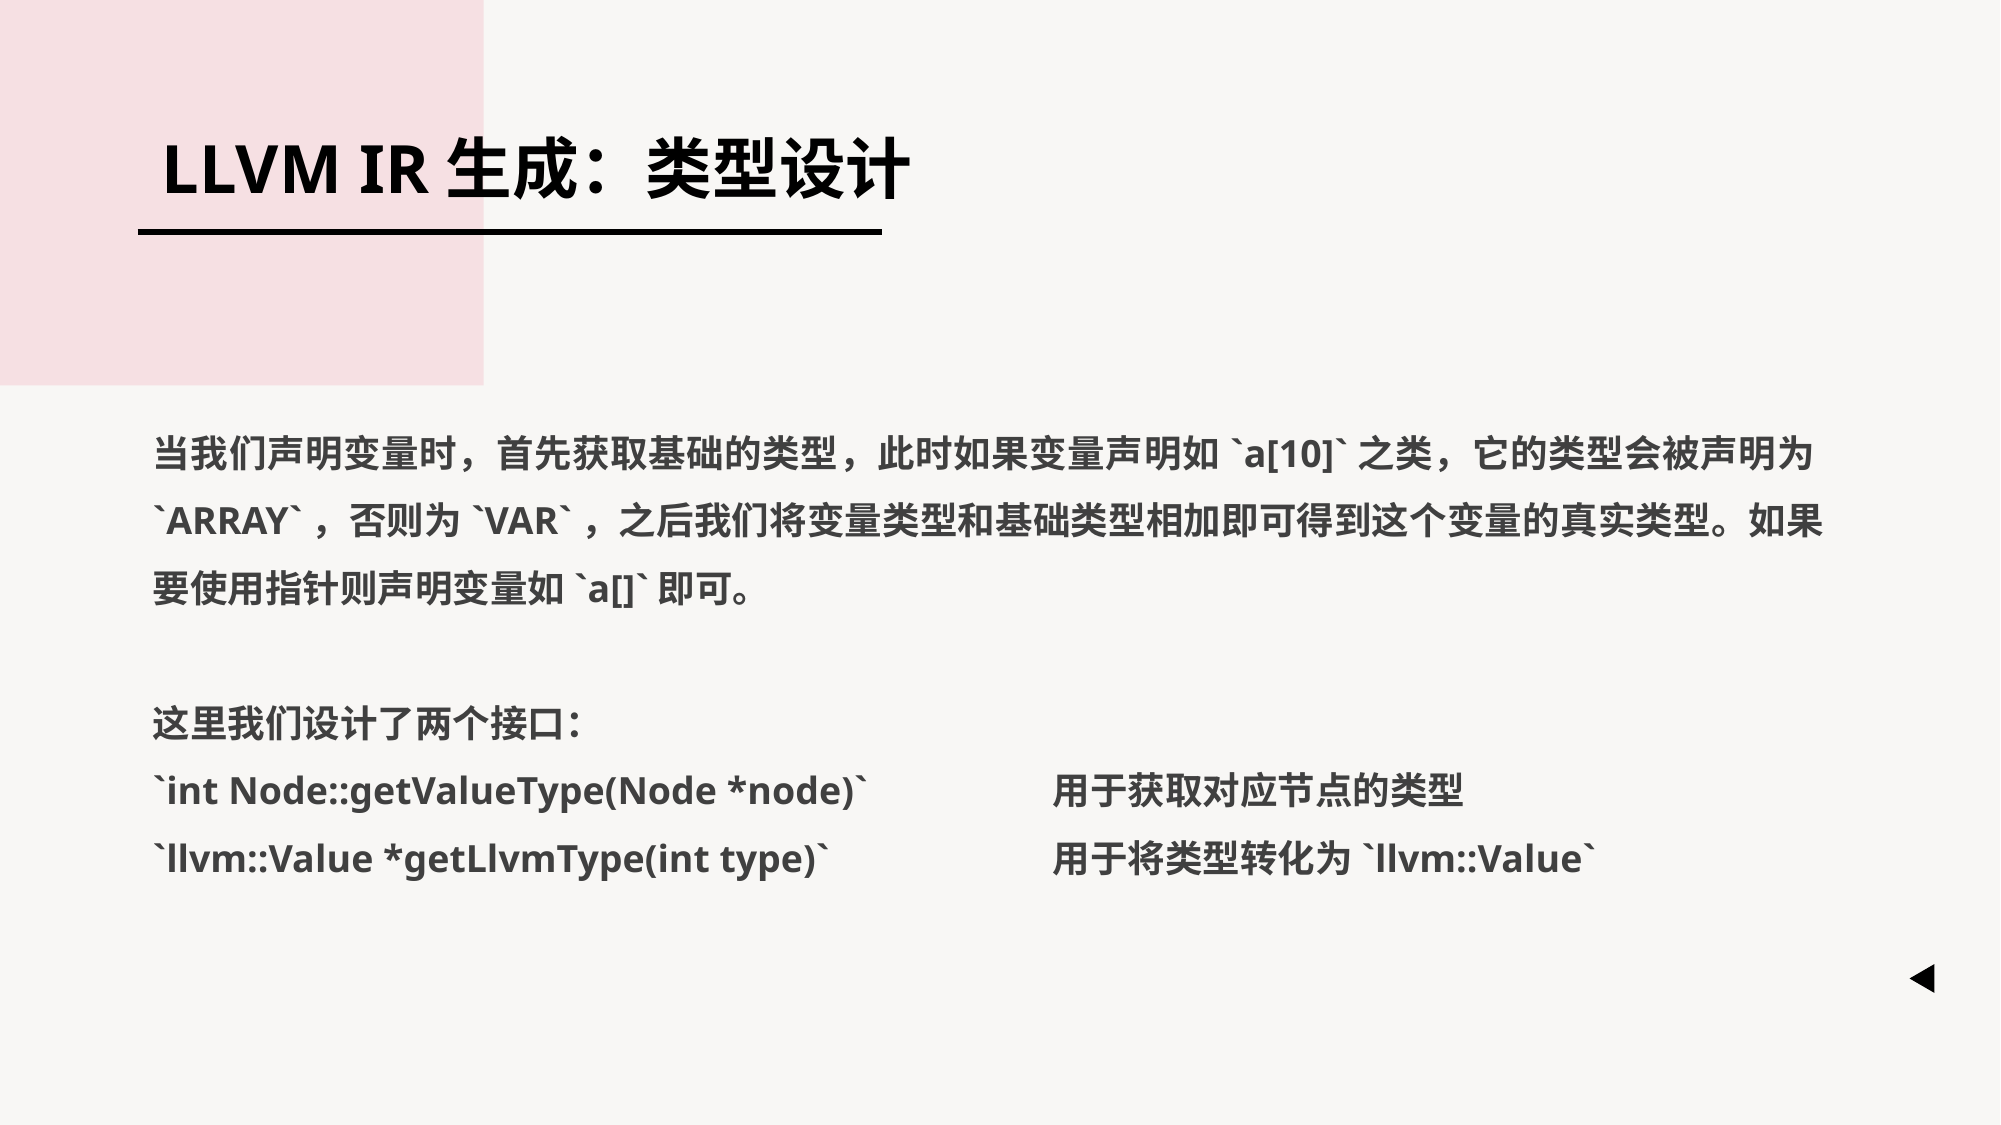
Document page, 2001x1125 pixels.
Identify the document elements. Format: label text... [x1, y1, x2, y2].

text_box LLVM IR生成：类型设计 [146, 63, 1142, 280]
text_box 当我们声明变量时，首先获取基础的类型，此时如果变量声明如`a[10]`之类，它的类型会被声明为`ARRAY`，否则为`VAR`，之后我们将变量类型和基础类型相加即可得到这个变量的真实类型。如果要使用指针则声明变量如`a[]`即可。 这里我们设计了两个接口： `int Node::getValueType(Node *node)` 用于获取对应节点的类型 `llvm::Value *getLlvmType(int type)` 用于将类型转化为`llvm::Value` [137, 280, 1839, 1007]
text_box [1907, 962, 1936, 995]
text_box [0, 0, 485, 386]
